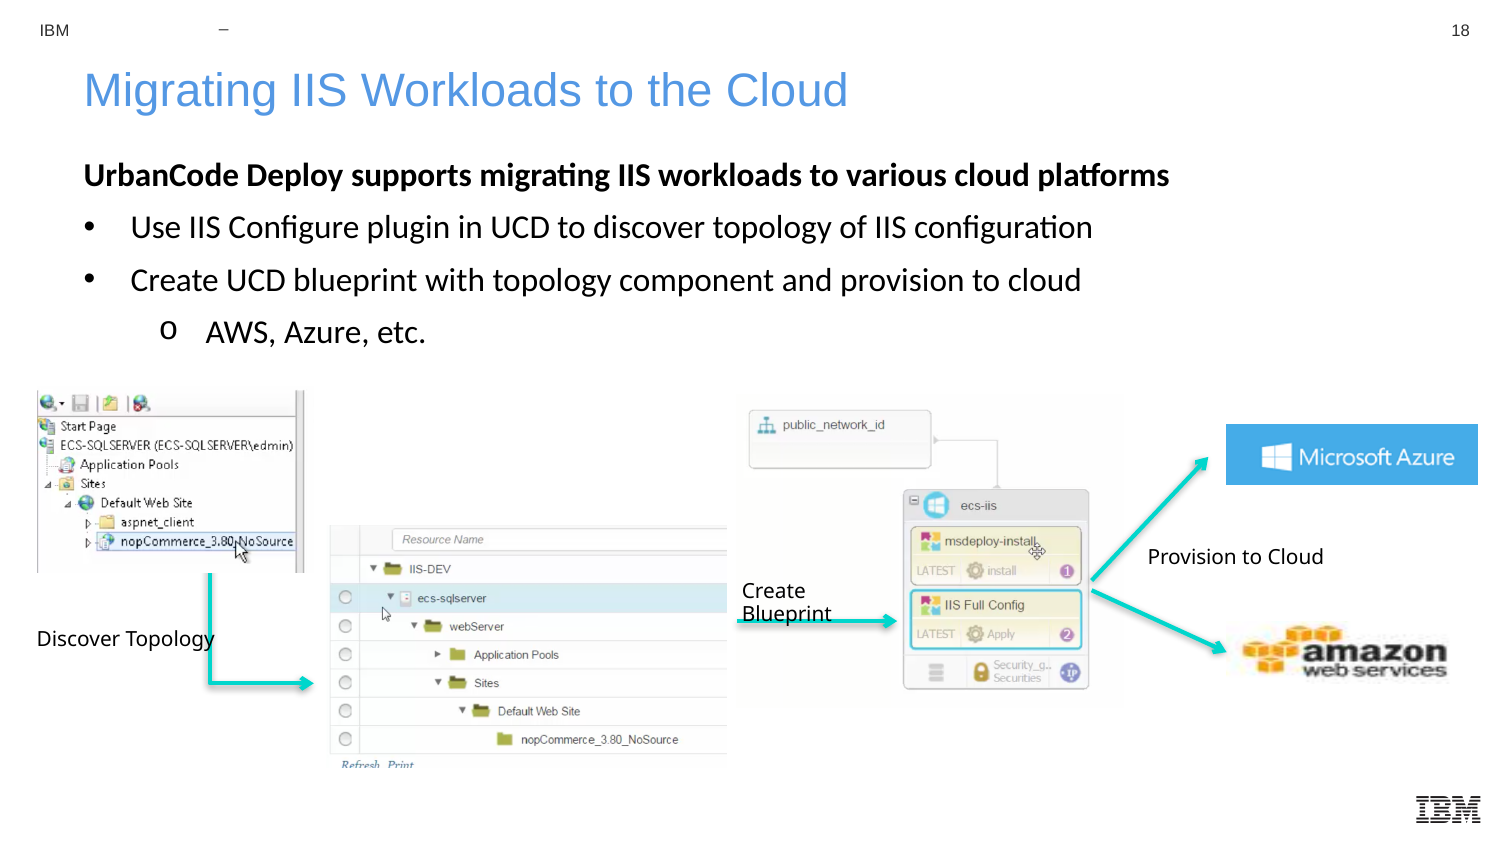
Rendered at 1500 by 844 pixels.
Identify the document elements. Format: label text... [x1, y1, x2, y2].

text_box UrbanCode Deploy supports migrating IIS workloads to various cloud platforms Use IIS Configure plugin in UCD to discover topology of IIS configuration Create UCD blueprint with topology component and provision to cloud AWS, Azure, etc. [68, 145, 1419, 358]
picture [1226, 423, 1479, 485]
text_box Discover Topology [21, 621, 100, 666]
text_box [1091, 589, 1227, 653]
picture [736, 394, 1124, 708]
picture [37, 385, 315, 573]
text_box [1091, 456, 1209, 581]
picture [1226, 620, 1465, 684]
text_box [105, 581, 315, 684]
picture [326, 525, 728, 769]
title Migrating IIS Workloads to the Cloud [68, 58, 1385, 117]
text_box Provision to Cloud [1212, 538, 1349, 583]
